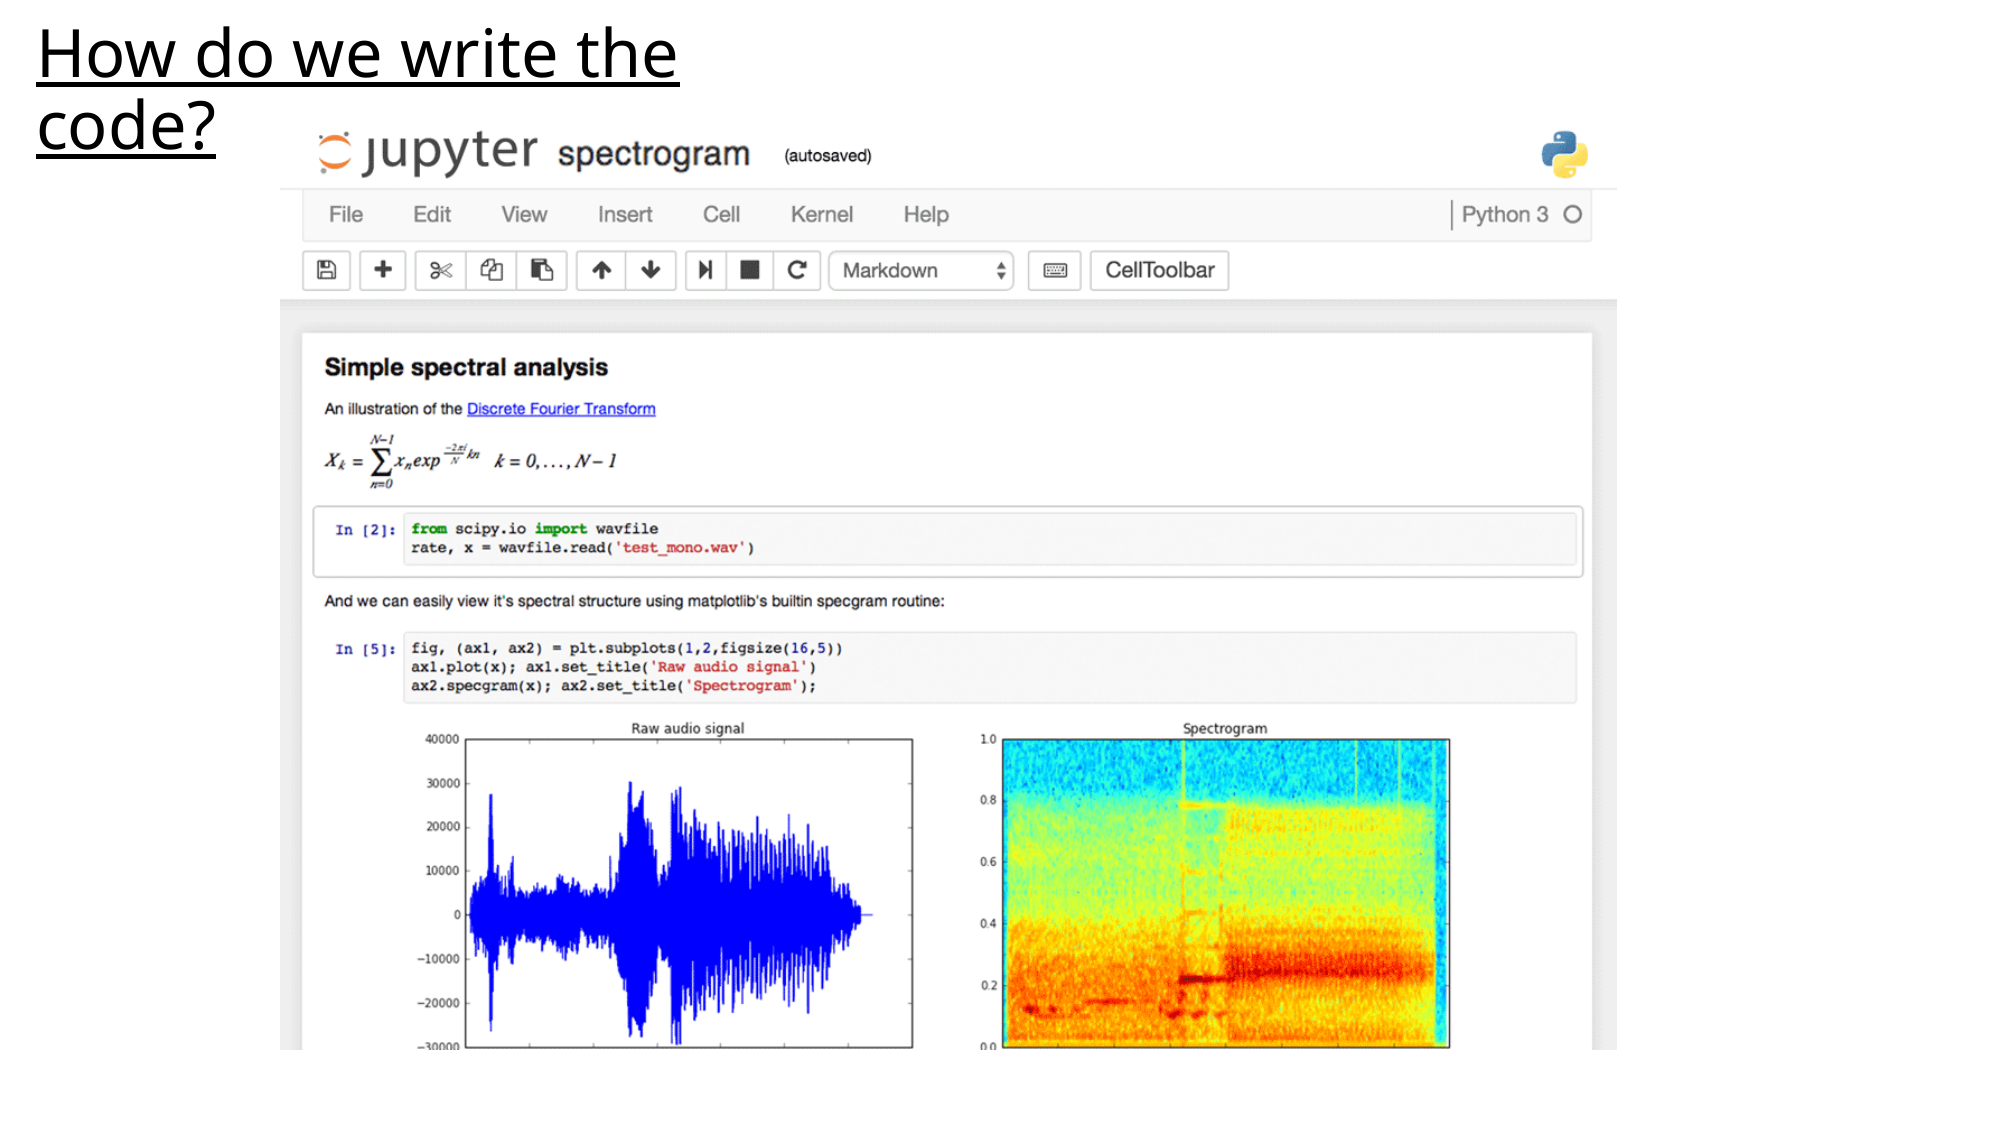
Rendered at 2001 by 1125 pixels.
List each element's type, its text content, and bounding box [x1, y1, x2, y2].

picture [280, 124, 1617, 1050]
text_box How do we write the code? [21, 12, 817, 125]
